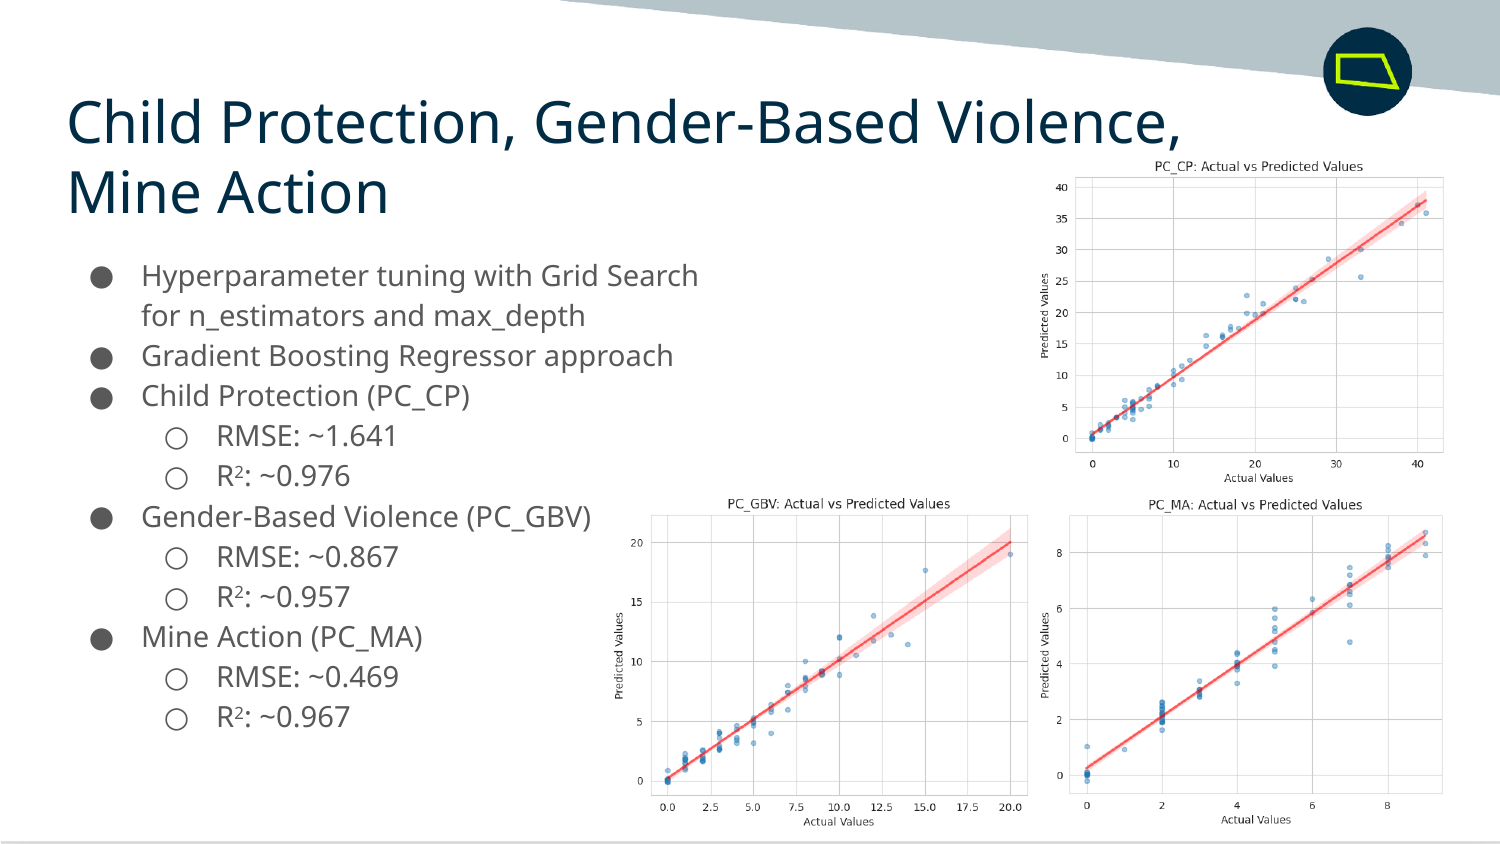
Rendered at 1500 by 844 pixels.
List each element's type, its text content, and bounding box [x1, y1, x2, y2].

picture [0, 0, 1500, 844]
text_box Child Protection, Gender-Based Violence, Mine Action [51, 69, 1449, 164]
text_box Hyperparameter tuning with Grid Search for n_estimators and max_depth Gradient Boosting Regressor approach Child Protection (PC_CP) RMSE: ~1.641 R2: ~0.976 Gender-Based Violence (PC_GBV) RMSE: ~0.867 R2: ~0.957 Mine Action (PC_MA) RMSE: ~0.469 R2: ~0.967 [51, 236, 745, 750]
